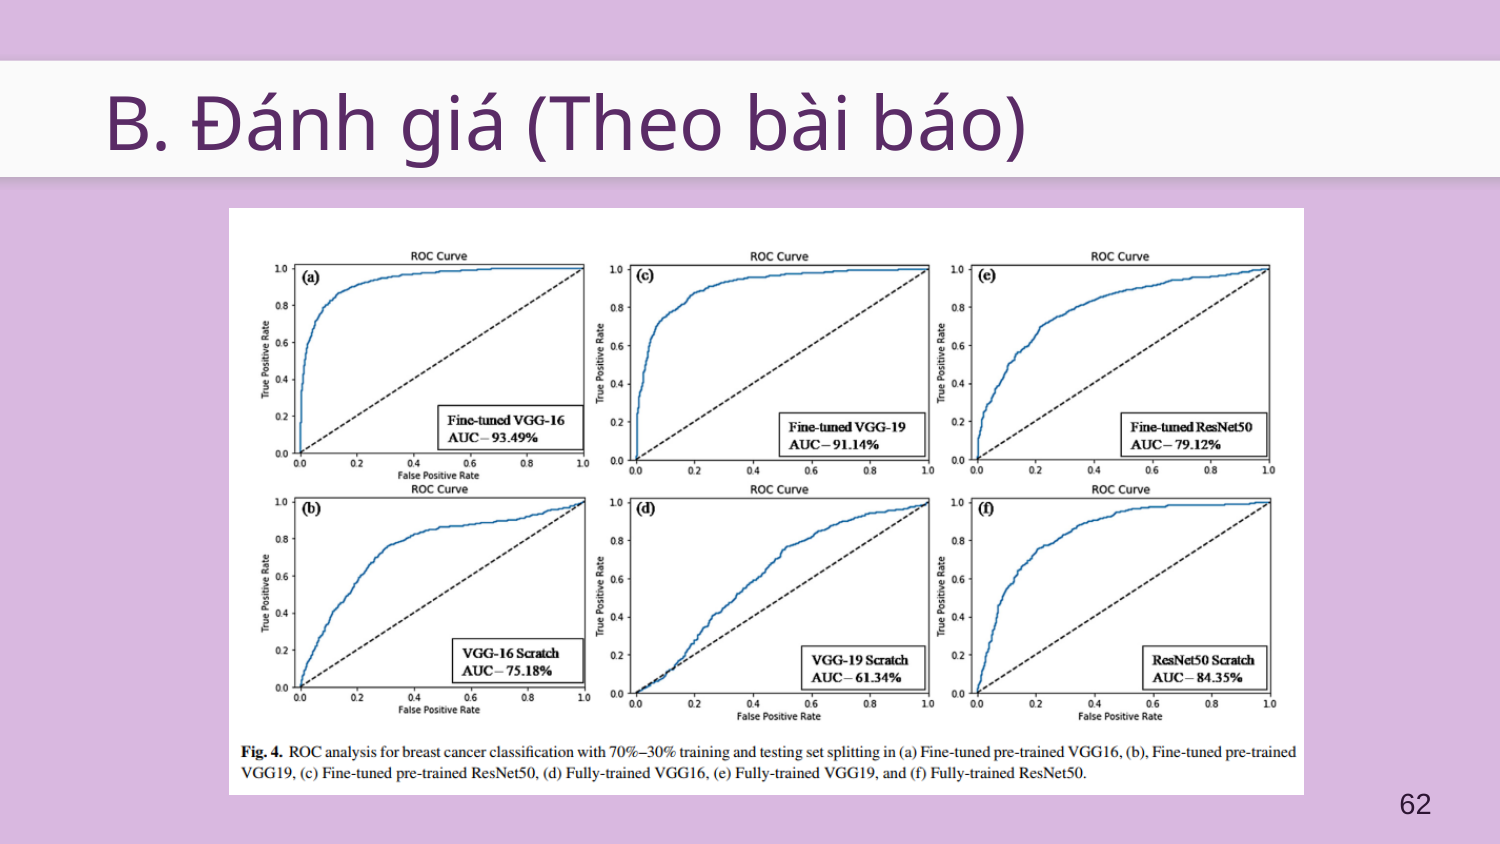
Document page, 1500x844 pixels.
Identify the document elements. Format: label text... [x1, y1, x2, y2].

slide_number 62 [1109, 780, 1447, 826]
picture [228, 208, 1304, 795]
title B. Đánh giá (Theo bài báo) [88, 60, 1108, 155]
